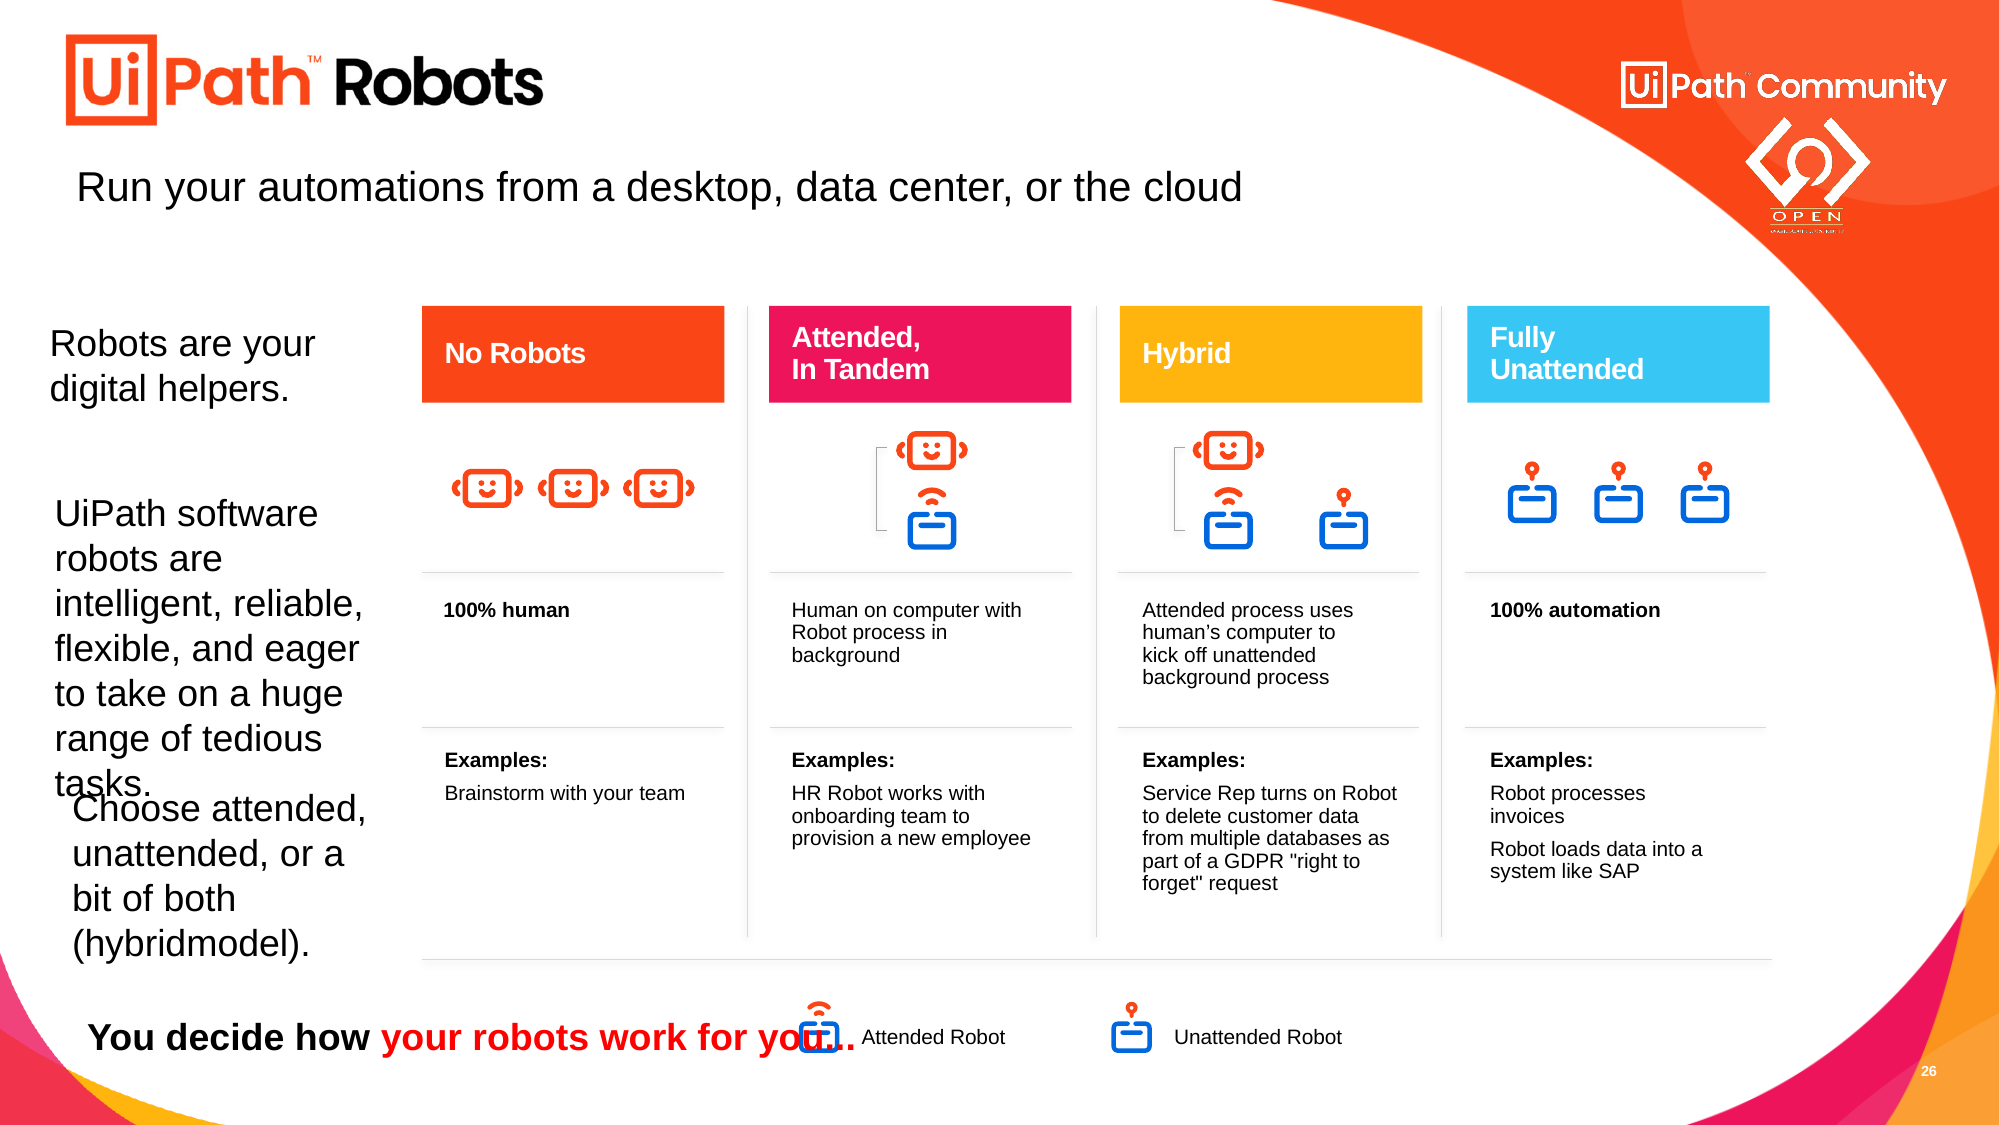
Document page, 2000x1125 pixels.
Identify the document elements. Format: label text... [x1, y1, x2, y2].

text_box Examples: Brainstorm with your team [422, 749, 725, 920]
text_box Attended, In Tandem [769, 305, 1072, 403]
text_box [798, 1001, 840, 1054]
text_box Human on computer with Robot process in background [769, 630, 1072, 718]
text_box Unattended Robot [1174, 1021, 1358, 1055]
text_box Examples: Service Rep turns on Robot to delete customer data from multiple databases as part of a GDPR "right to forget" request [1120, 749, 1416, 920]
picture [1254, 573, 1441, 621]
text_box No Robots [422, 305, 725, 403]
text_box Attended process uses human’s computer to kick off unattended background process [1120, 599, 1392, 620]
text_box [1111, 1001, 1153, 1053]
text_box 100% human [420, 599, 724, 718]
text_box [875, 433, 966, 550]
picture [0, 321, 236, 1125]
text_box Fully Unattended [1467, 305, 1770, 403]
text_box Run your automations from a desktop, data center, or the cloud [76, 159, 1718, 210]
text_box UiPath software robots are intelligent, reliable, flexible, and eager to take on a huge range of tedious tasks. [39, 455, 386, 812]
picture [1254, 622, 1441, 726]
text_box Choose attended, unattended, or a bit of both (hybridmodel). [57, 749, 386, 971]
text_box Human on computer with Robot process in background [769, 599, 1072, 620]
text_box Hybrid [1119, 305, 1423, 403]
text_box 100% automation [1467, 599, 1770, 718]
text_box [454, 471, 693, 506]
text_box Examples: Robot processes invoices Robot loads data into a system like SAP [1467, 749, 1770, 920]
text_box Robots are your digital helpers. [34, 285, 404, 417]
text_box Examples: HR Robot works with onboarding team to provision a new employee [769, 749, 1054, 920]
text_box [1173, 433, 1369, 550]
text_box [1507, 461, 1730, 524]
text_box Attended process uses human’s computer to kick off unattended background process [1120, 630, 1392, 718]
text_box You decide how your robots work for you... [72, 979, 1072, 1066]
picture [1254, 0, 2000, 1125]
picture [61, 30, 547, 129]
